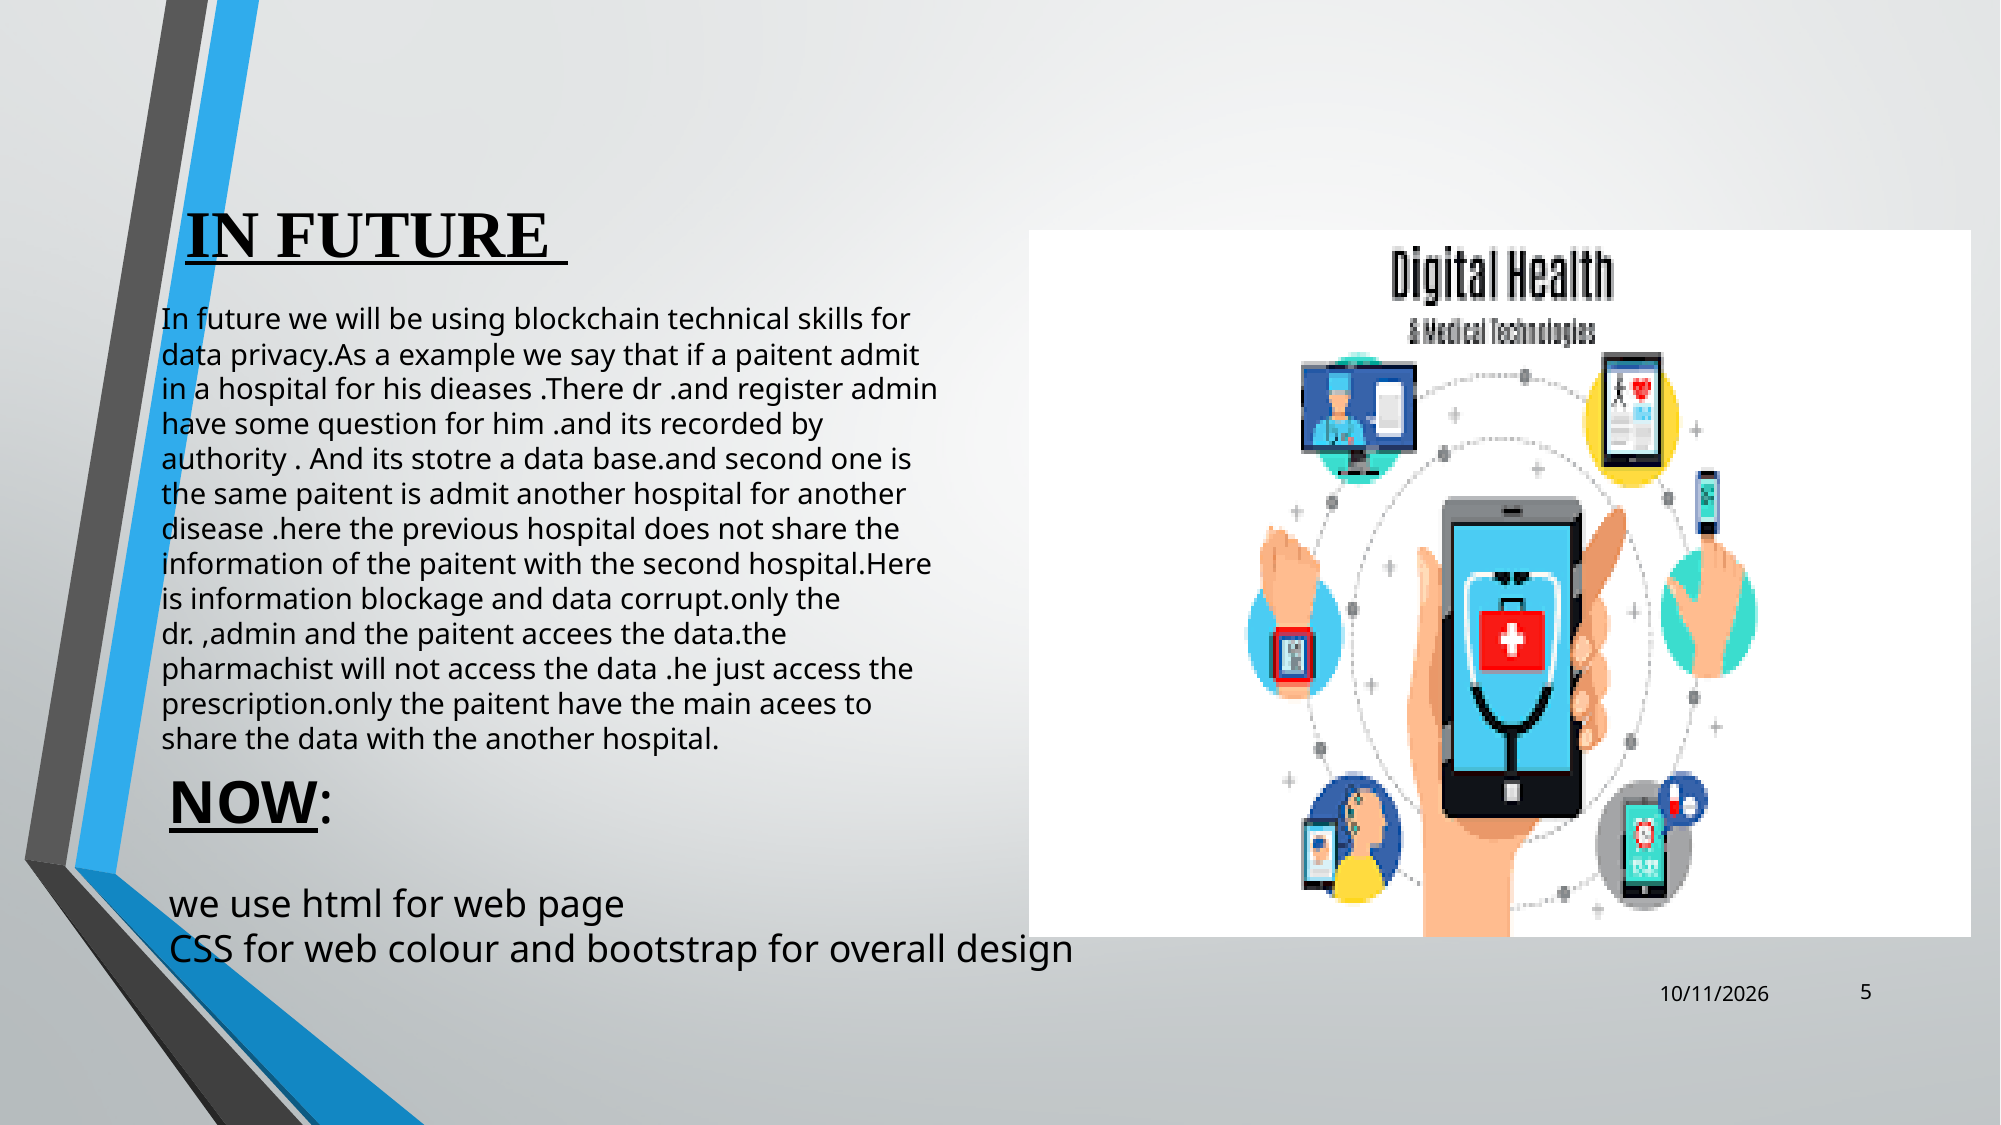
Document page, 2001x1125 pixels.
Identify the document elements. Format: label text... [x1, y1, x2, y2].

picture [1028, 230, 1971, 938]
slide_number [1596, 978, 1784, 1025]
text_box IN FUTURE [170, 183, 583, 279]
slide_number 5 [1796, 978, 1887, 1023]
text_box In future we will be using blockchain technical skills for data privacy.As a example we say that if a paitent admit in a hospital for his dieases .There dr .and register admin have some question for him .and its recorded by authority . And its stotre a data base.and second one is the same paitent is admit another hospital for another disease .here the previous hospital does not share the information of the paitent with the second hospital.Here is information blockage and data corrupt.only the dr. ,admin and the paitent accees the data.the pharmachist will not access the data .he just access the prescription.only the paitent have the main acees to share the data with the another hospital. [146, 293, 960, 898]
text_box NOW: we use html for web page CSS for web colour and bootstrap for overall design [154, 758, 1887, 978]
